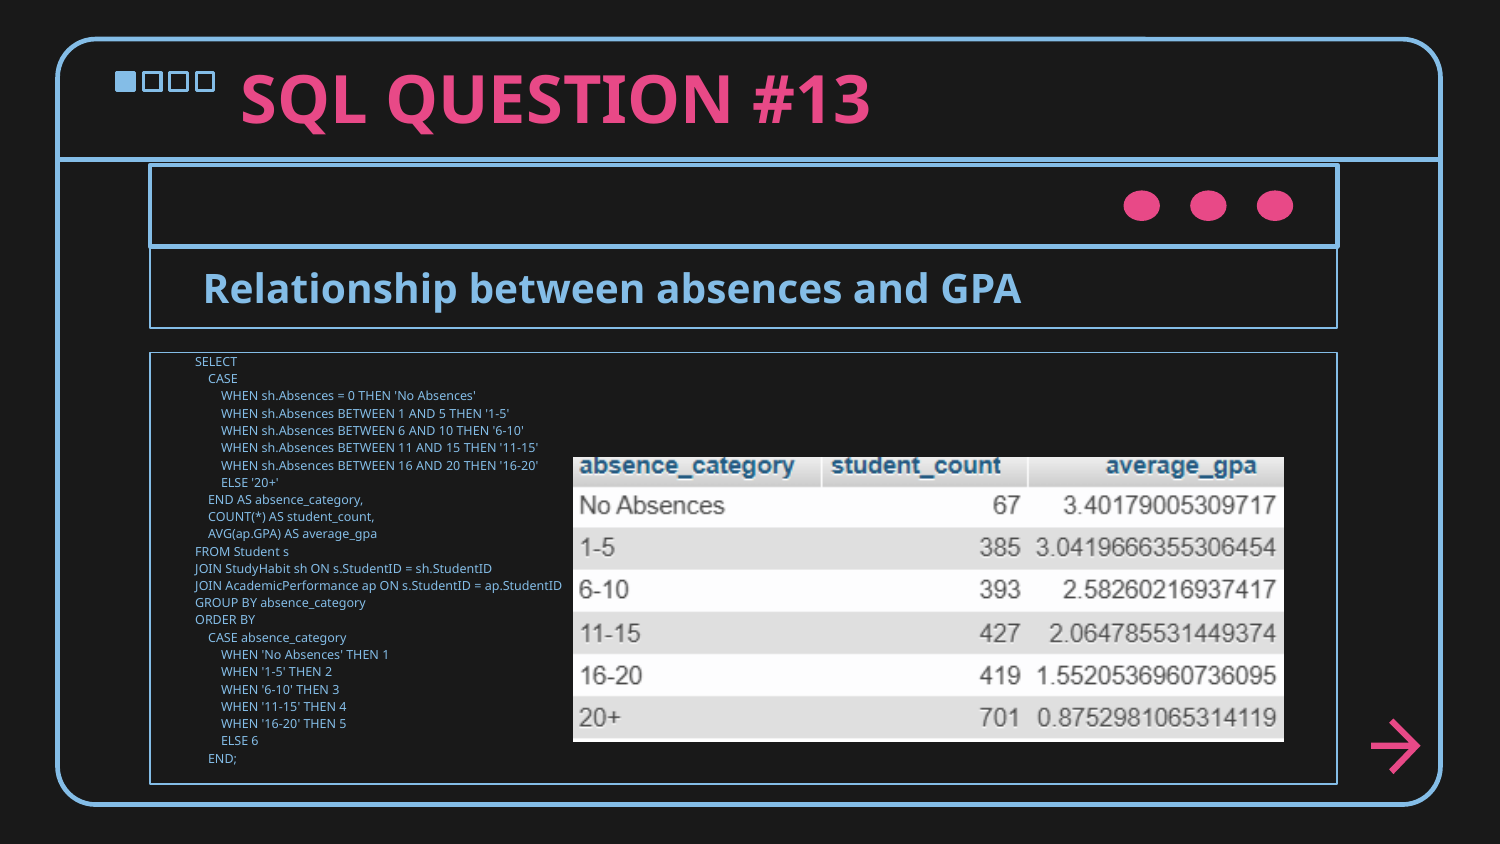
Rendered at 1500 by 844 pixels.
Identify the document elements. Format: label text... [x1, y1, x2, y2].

title SQL QUESTION #13 [223, 48, 1373, 146]
picture [572, 457, 1284, 742]
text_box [149, 164, 1338, 247]
title Relationship between absences and GPA [148, 249, 1340, 330]
text_box [1371, 718, 1421, 775]
subtitle SELECT CASE WHEN sh.Absences = 0 THEN 'No Absences' WHEN sh.Absences BETWEEN 1 AND 5 THEN '1-5' WHEN sh.Absences BETWEEN 6 AND 10 THEN '6-10' WHEN sh.Absences BETWEEN 11 AND 15 THEN '11-15' WHEN sh.Absences BETWEEN 16 AND 20 THEN '16-20' ELSE '20+' END AS absence_category, COUNT(*) AS student_count, AVG(ap.GPA) AS average_gpa FROM Student s JOIN StudyHabit sh ON s.StudentID = sh.StudentID JOIN AcademicPerformance ap ON s.StudentID = ap.StudentID GROUP BY absence_category ORDER BY CASE absence_category WHEN 'No Absences' THEN 1 WHEN '1-5' THEN 2 WHEN '6-10' THEN 3 WHEN '11-15' THEN 4 WHEN '16-20' THEN 5 ELSE 6 END; [148, 350, 1340, 787]
